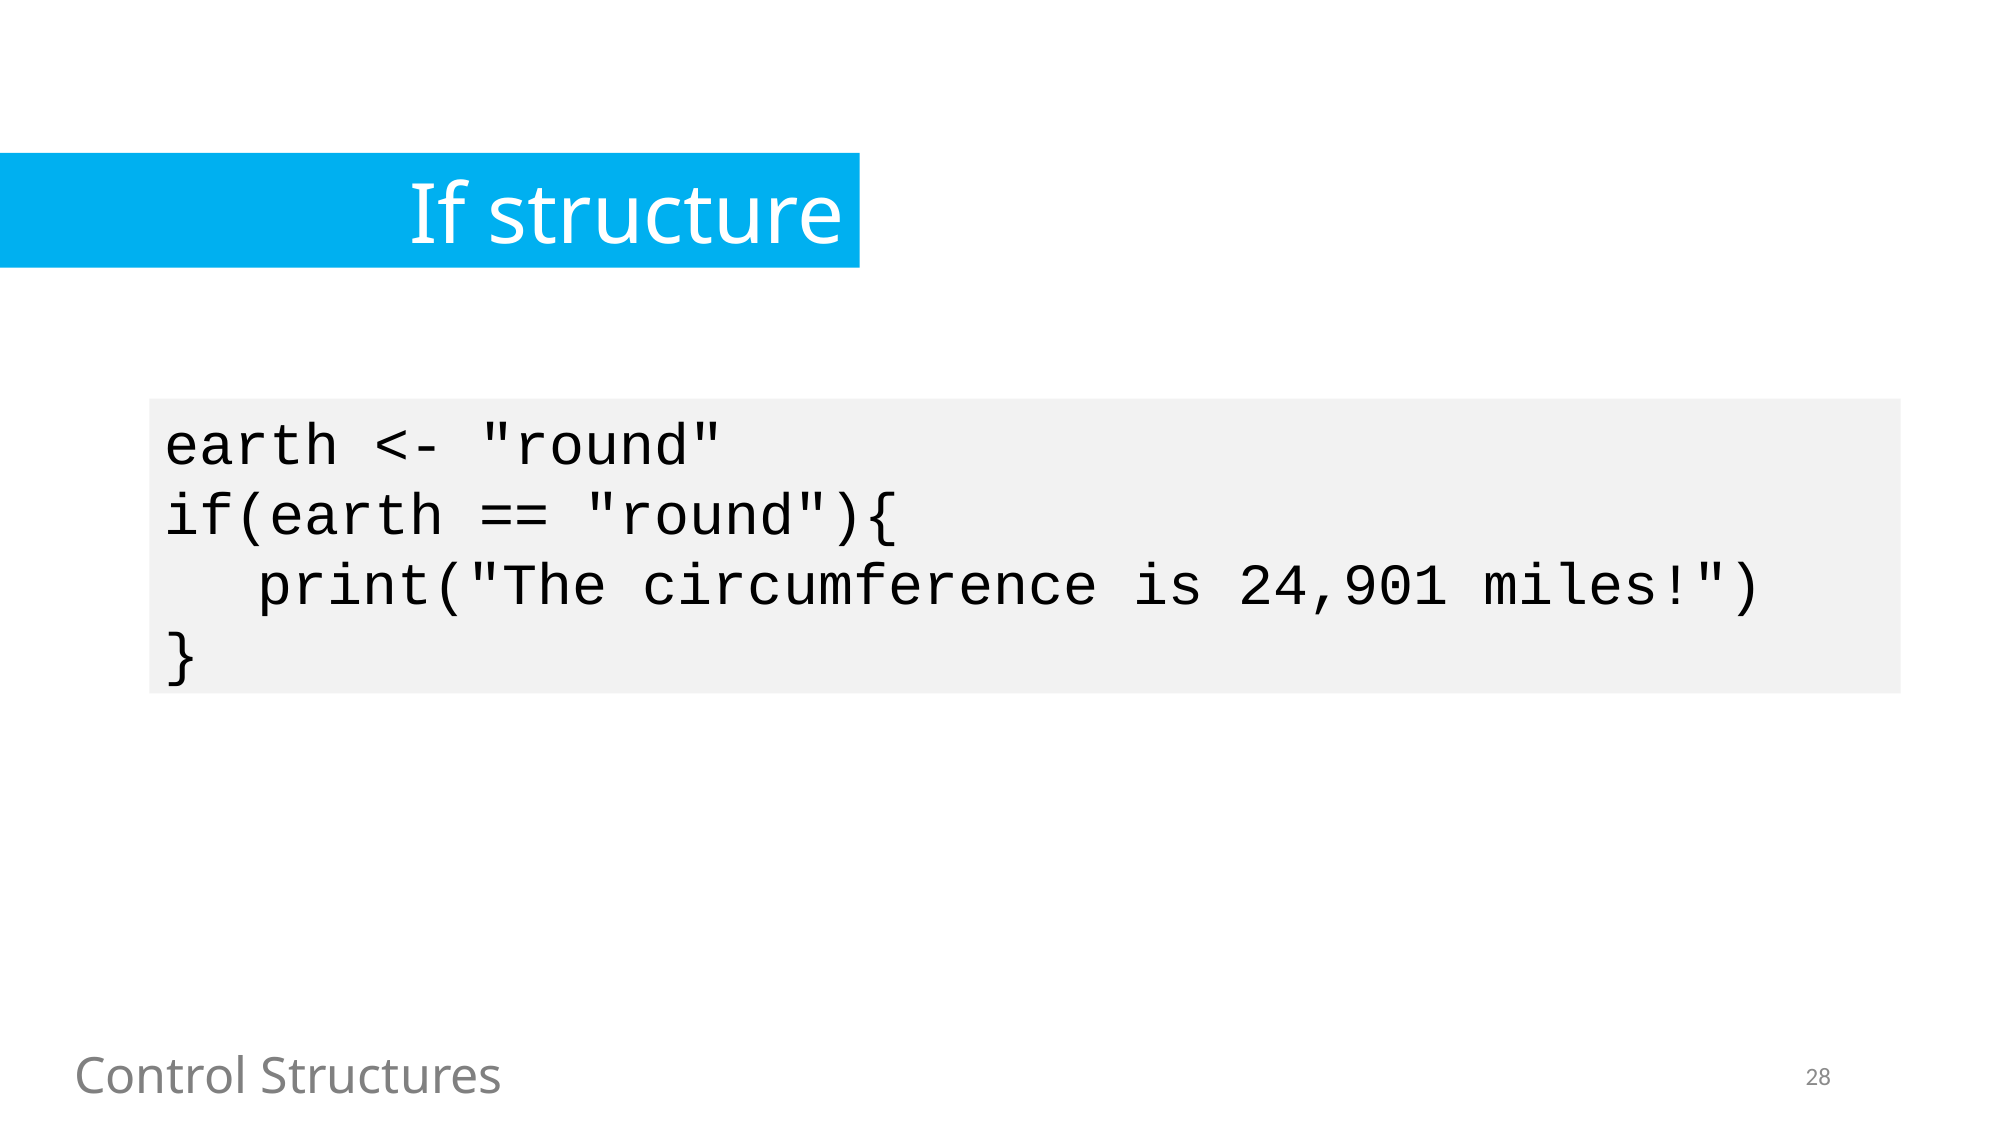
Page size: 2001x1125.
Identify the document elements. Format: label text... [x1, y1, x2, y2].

slide_number 28 [1529, 1045, 1847, 1106]
text_box earth <- "round" if(earth == "round"){ print("The circumference is 24,901 miles!") } [149, 398, 1901, 694]
text_box Control Structures [59, 1036, 1529, 1111]
text_box If structure [0, 152, 860, 268]
